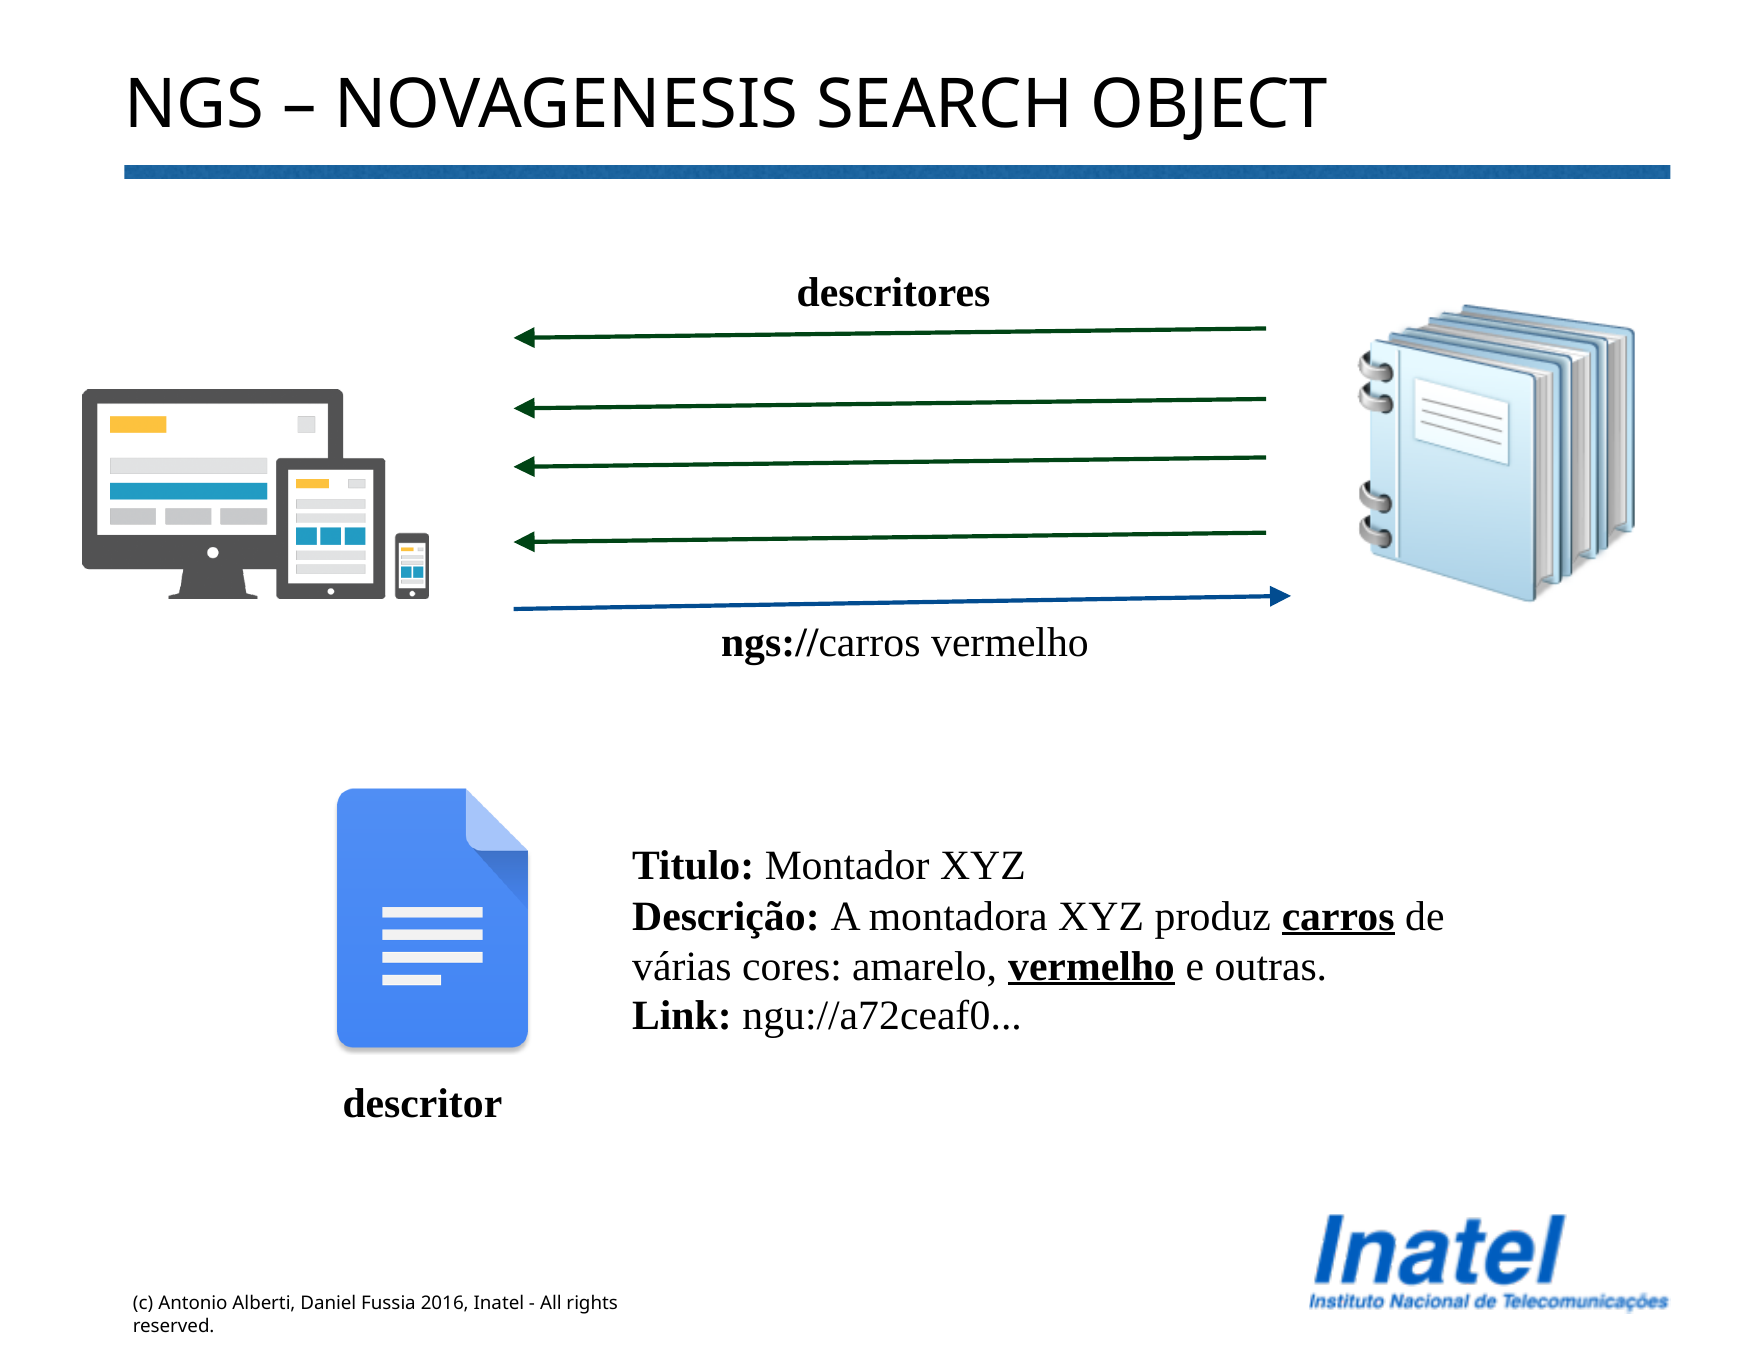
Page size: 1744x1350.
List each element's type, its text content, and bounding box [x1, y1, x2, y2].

picture [82, 389, 430, 600]
picture [332, 784, 534, 1056]
text_box (c) Antonio Alberti, Daniel Fussia 2016, Inatel - All rights reserved. [124, 1291, 709, 1337]
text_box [513, 328, 1267, 339]
picture [1309, 1213, 1671, 1315]
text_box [513, 398, 1267, 409]
picture [1321, 283, 1671, 619]
text_box [124, 165, 1671, 179]
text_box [513, 457, 1267, 468]
text_box NGS – Novagenesis Search object [124, 58, 1671, 165]
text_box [513, 532, 1267, 543]
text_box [513, 595, 1292, 610]
text_box descritores [781, 256, 1044, 321]
text_box Titulo: Montador XYZ Descrição: A montadora XYZ produz carros de várias cores: amarelo, vermelho e outras. Link: ngu://a72ceaf0... [617, 829, 1482, 1047]
text_box descritor [327, 1067, 590, 1135]
text_box ngs://carros vermelho [706, 616, 1119, 674]
